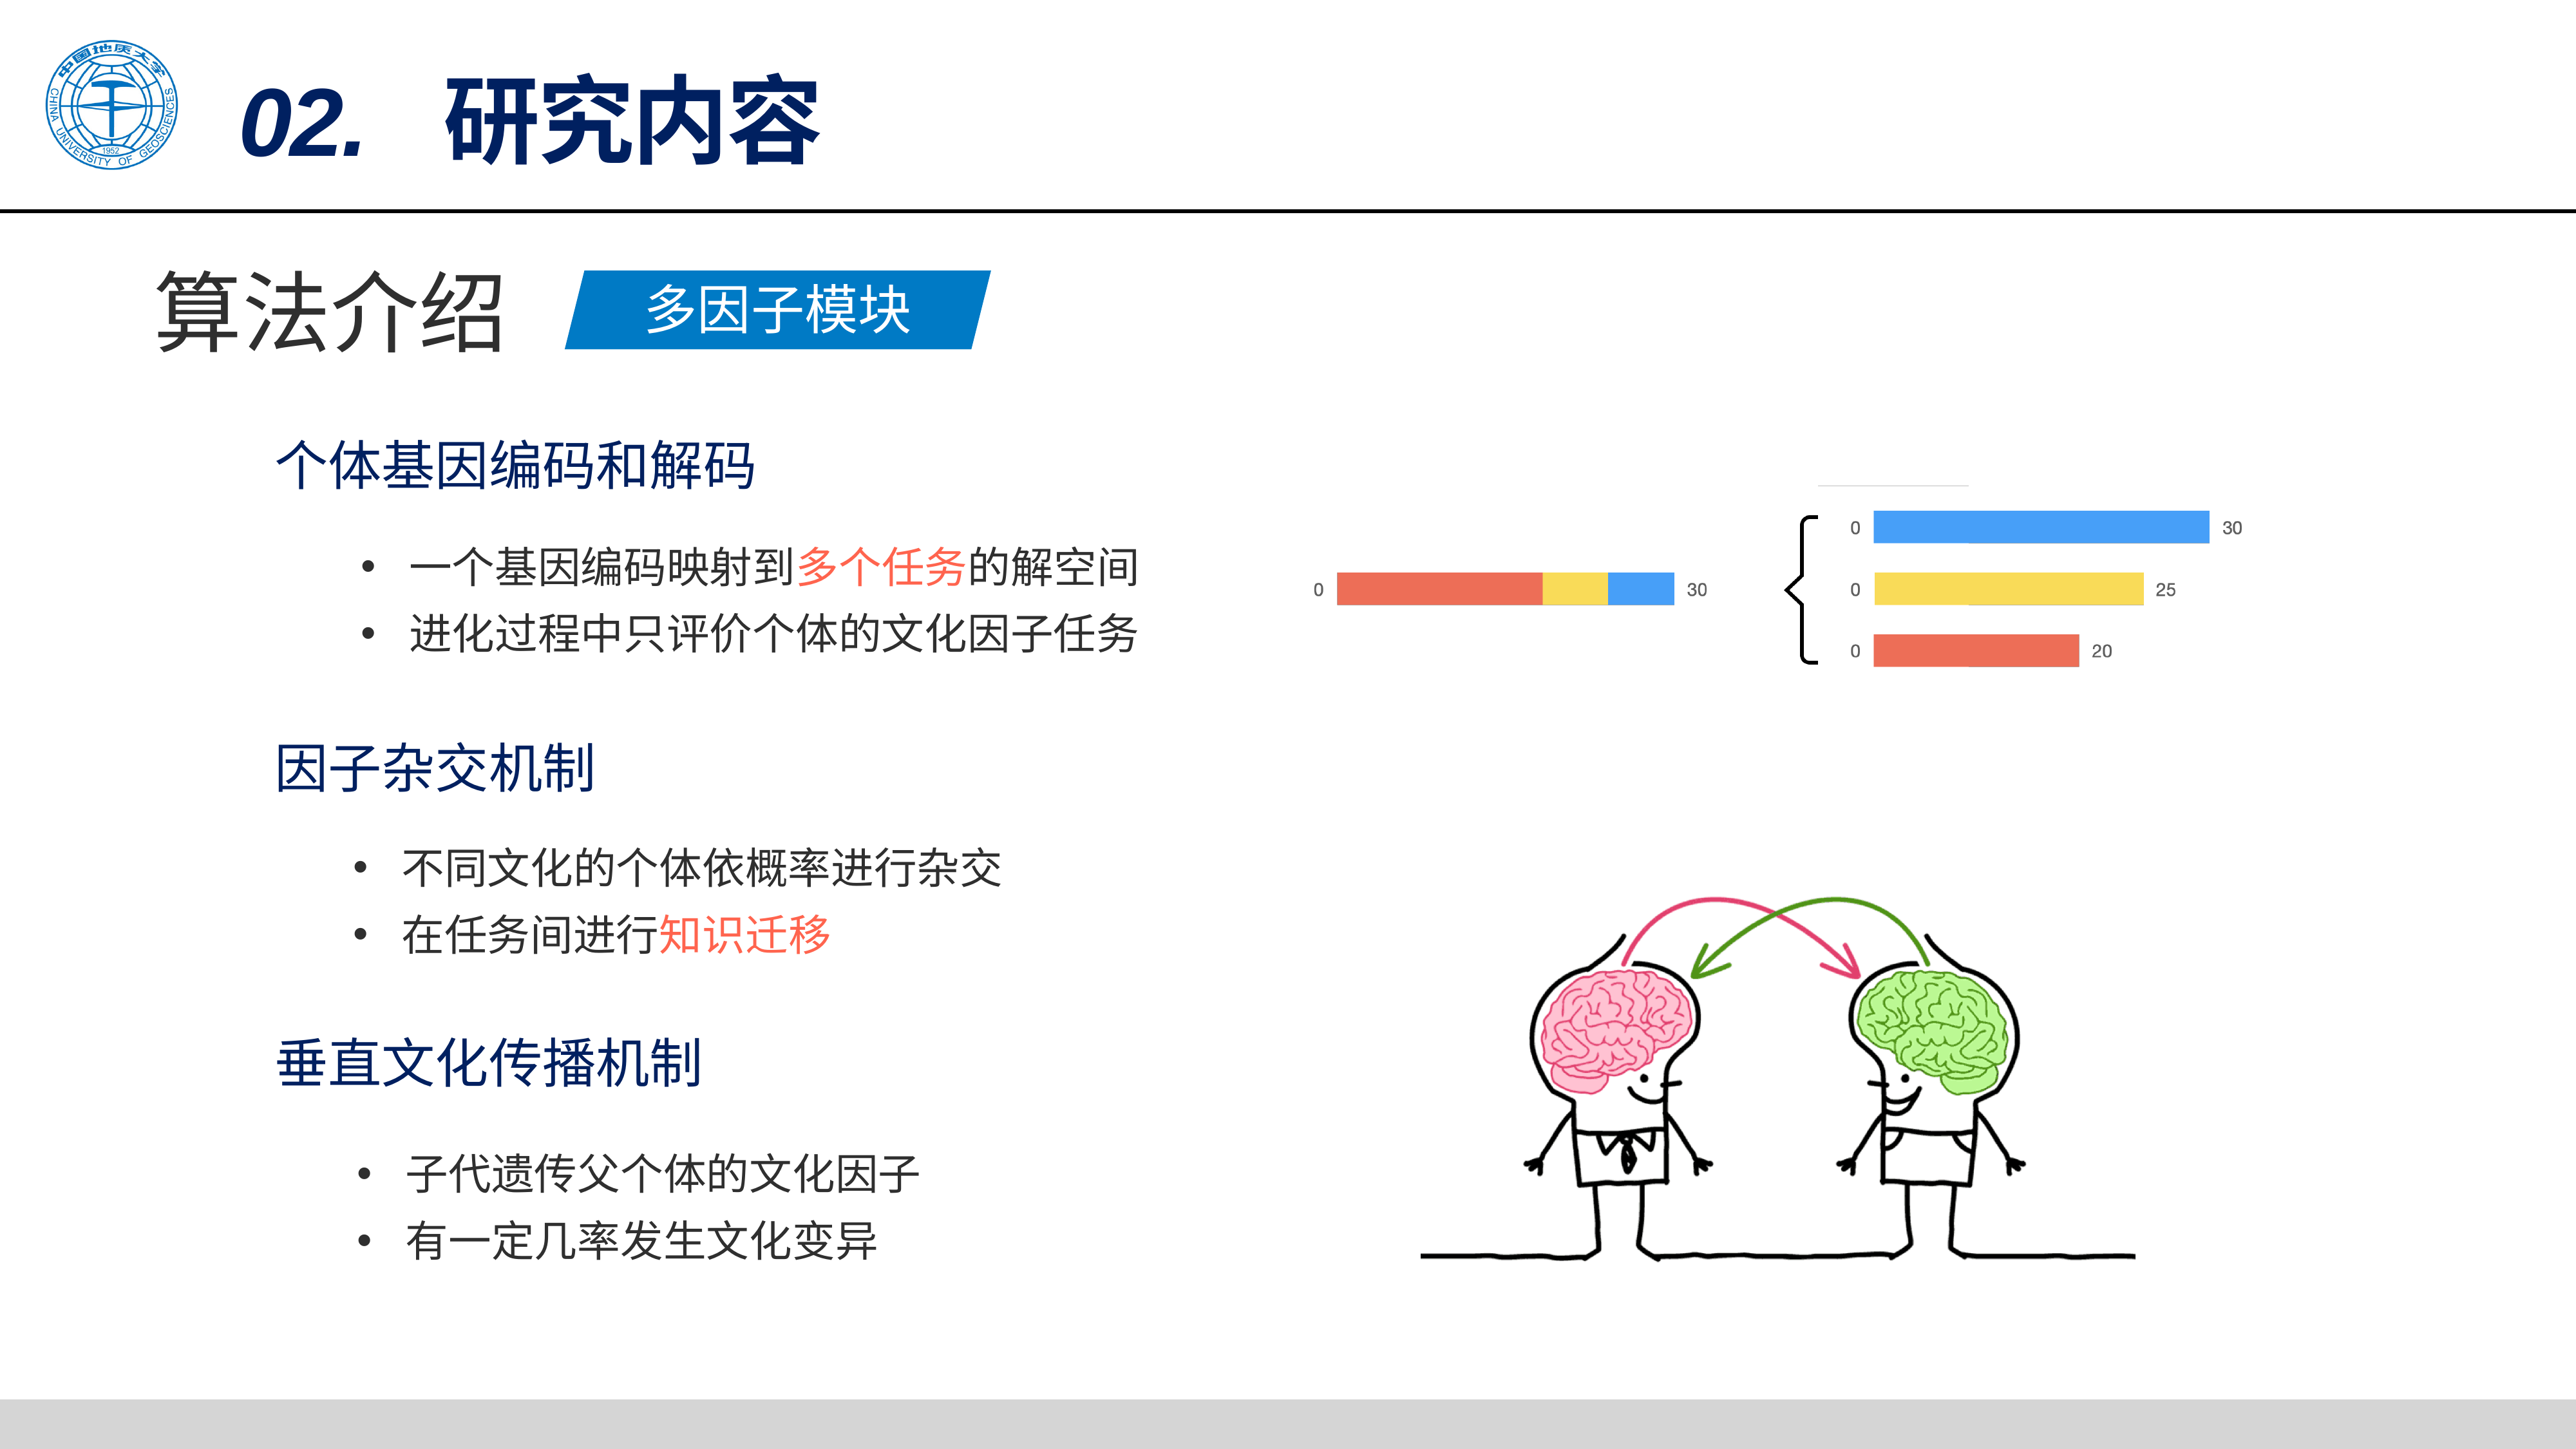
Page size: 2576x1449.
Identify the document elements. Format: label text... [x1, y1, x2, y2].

text_box 不同文化的个体依概率进行杂交 在任务间进行知识迁移 [343, 820, 1013, 964]
text_box 子代遗传父个体的文化因子 有一定几率发生文化变异 [348, 1126, 931, 1271]
text_box 一个基因编码映射到多个任务的解空间 进化过程中只评价个体的文化因子任务 [351, 520, 1150, 663]
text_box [564, 269, 992, 350]
text_box 算法介绍 [148, 251, 991, 369]
text_box 因子杂交机制 [269, 728, 1262, 804]
text_box 垂直文化传播机制 [269, 1024, 1262, 1099]
text_box 个体基因编码和解码 [269, 426, 1262, 502]
picture [43, 37, 181, 173]
picture [1309, 485, 2247, 694]
picture [1420, 858, 2136, 1289]
